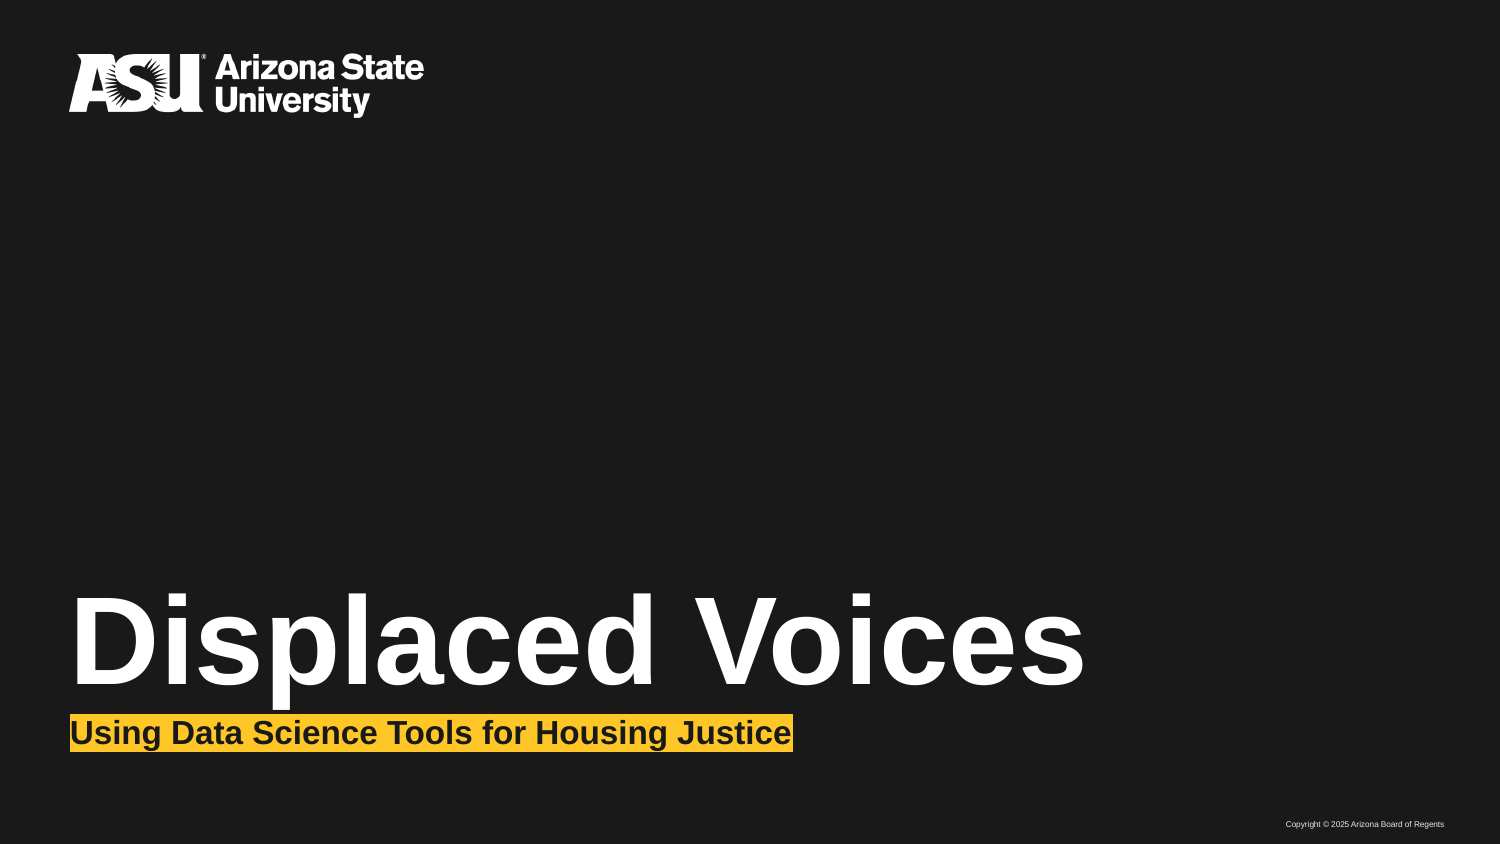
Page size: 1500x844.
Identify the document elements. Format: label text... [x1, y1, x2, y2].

title Displaced Voices [69, 229, 1428, 711]
picture [40, 38, 452, 127]
subtitle Using Data Science Tools for Housing Justice [69, 711, 1446, 844]
